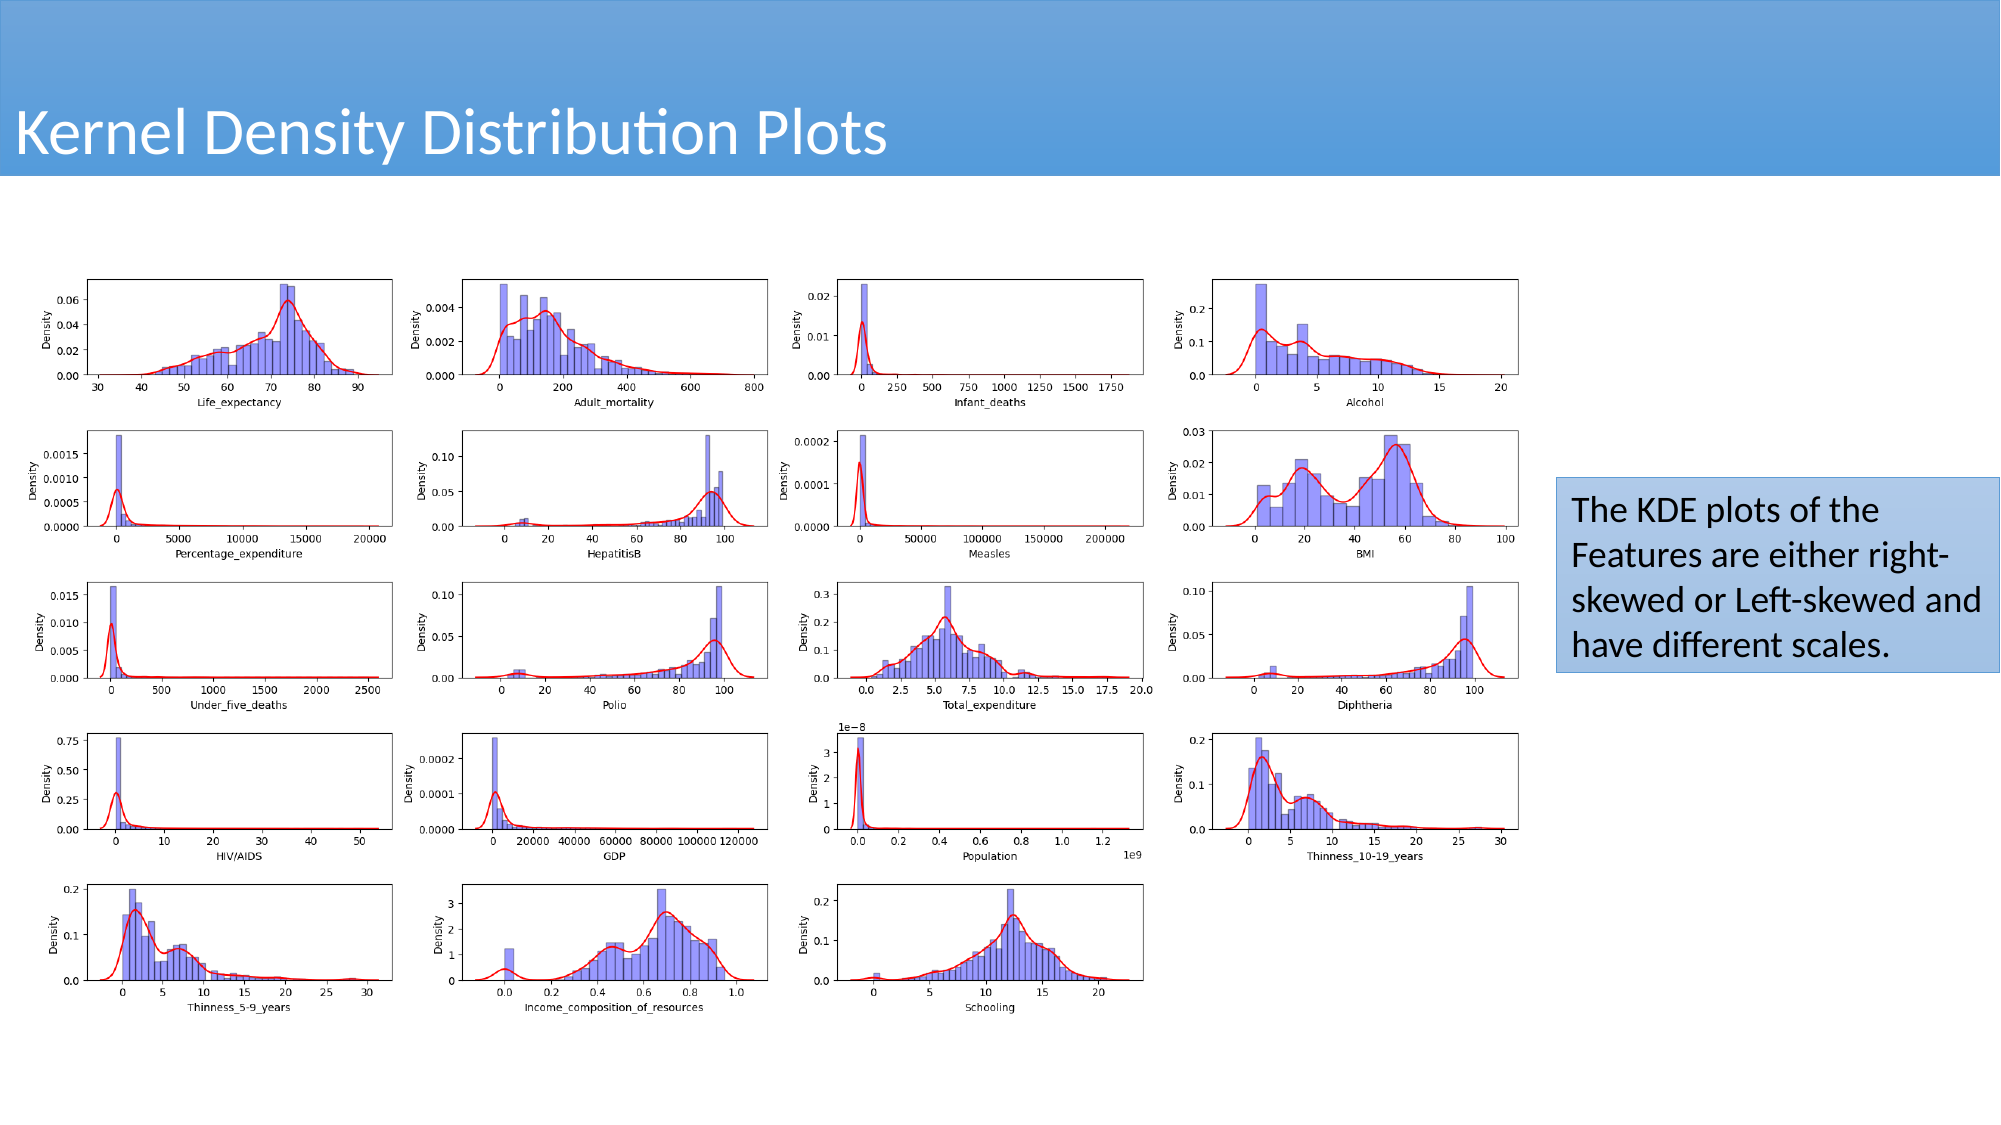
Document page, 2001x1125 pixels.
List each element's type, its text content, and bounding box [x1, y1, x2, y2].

text_box The KDE plots of the Features are either right-skewed or Left-skewed and have different scales. [1556, 477, 2000, 673]
picture [20, 272, 1525, 1020]
text_box Kernel Density Distribution Plots [0, 0, 2000, 175]
